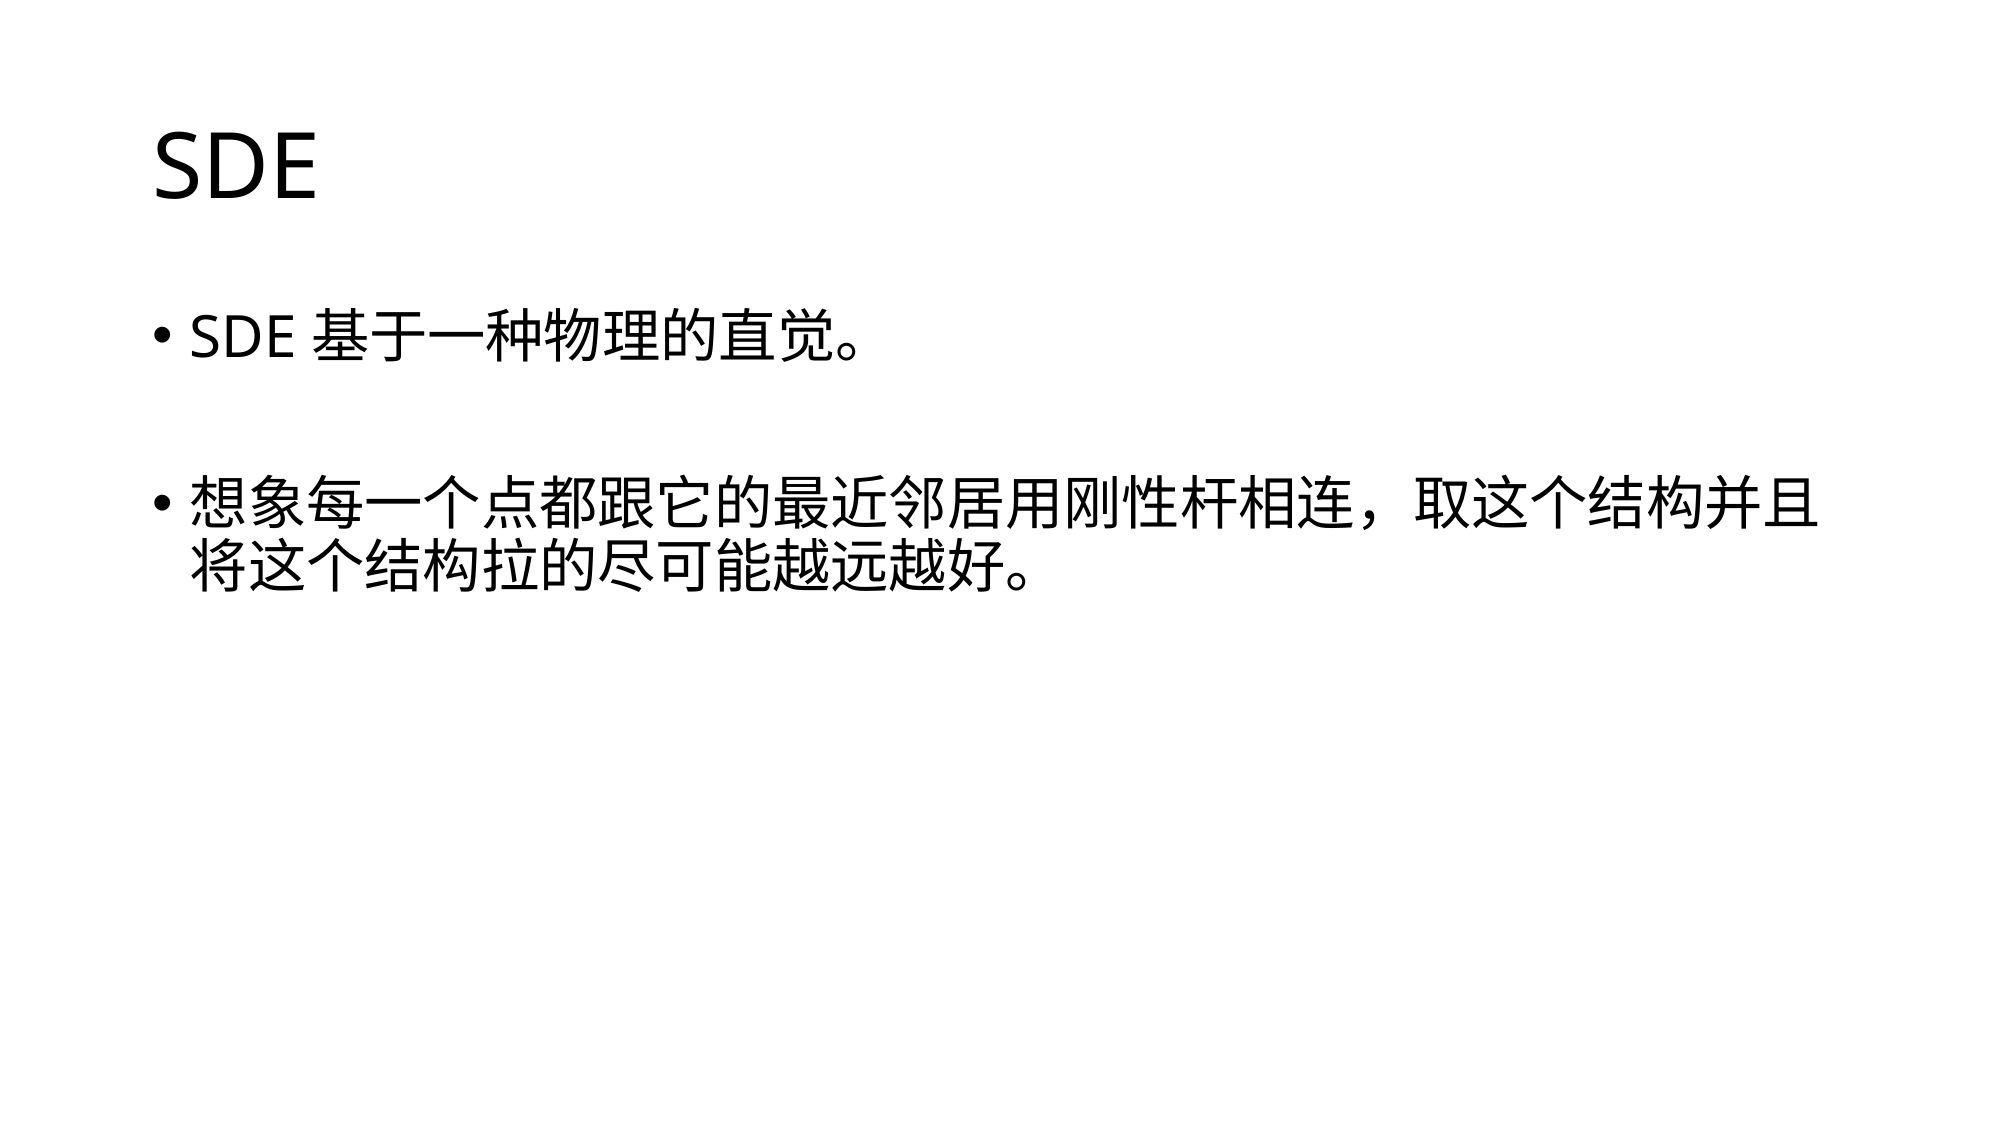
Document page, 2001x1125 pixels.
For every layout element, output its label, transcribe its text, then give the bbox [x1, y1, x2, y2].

title SDE [137, 59, 1863, 278]
list SDE基于一种物理的直觉。 想象每一个点都跟它的最近邻居用刚性杆相连，取这个结构并且将这个结构拉的尽可能越远越好。 [137, 299, 1863, 1014]
